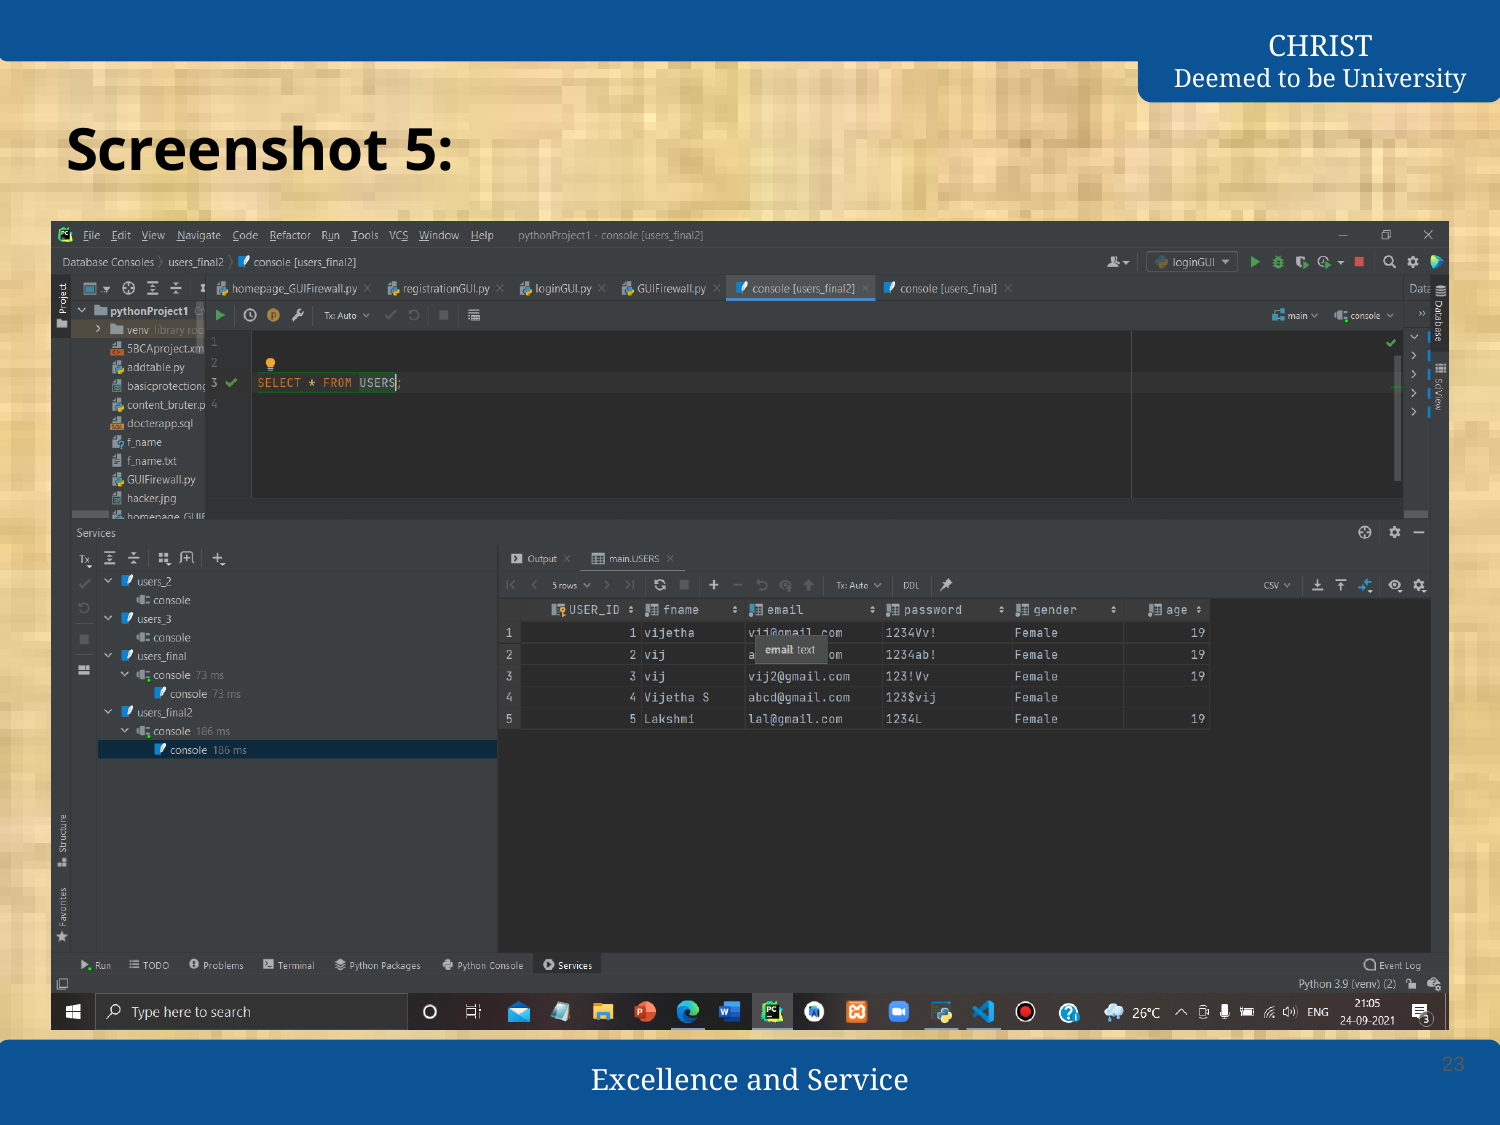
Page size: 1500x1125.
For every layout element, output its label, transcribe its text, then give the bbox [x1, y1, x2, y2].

picture [0, 59, 1500, 1044]
slide_number ‹#› [1389, 1019, 1480, 1106]
title Screenshot 5: [51, 97, 1449, 220]
